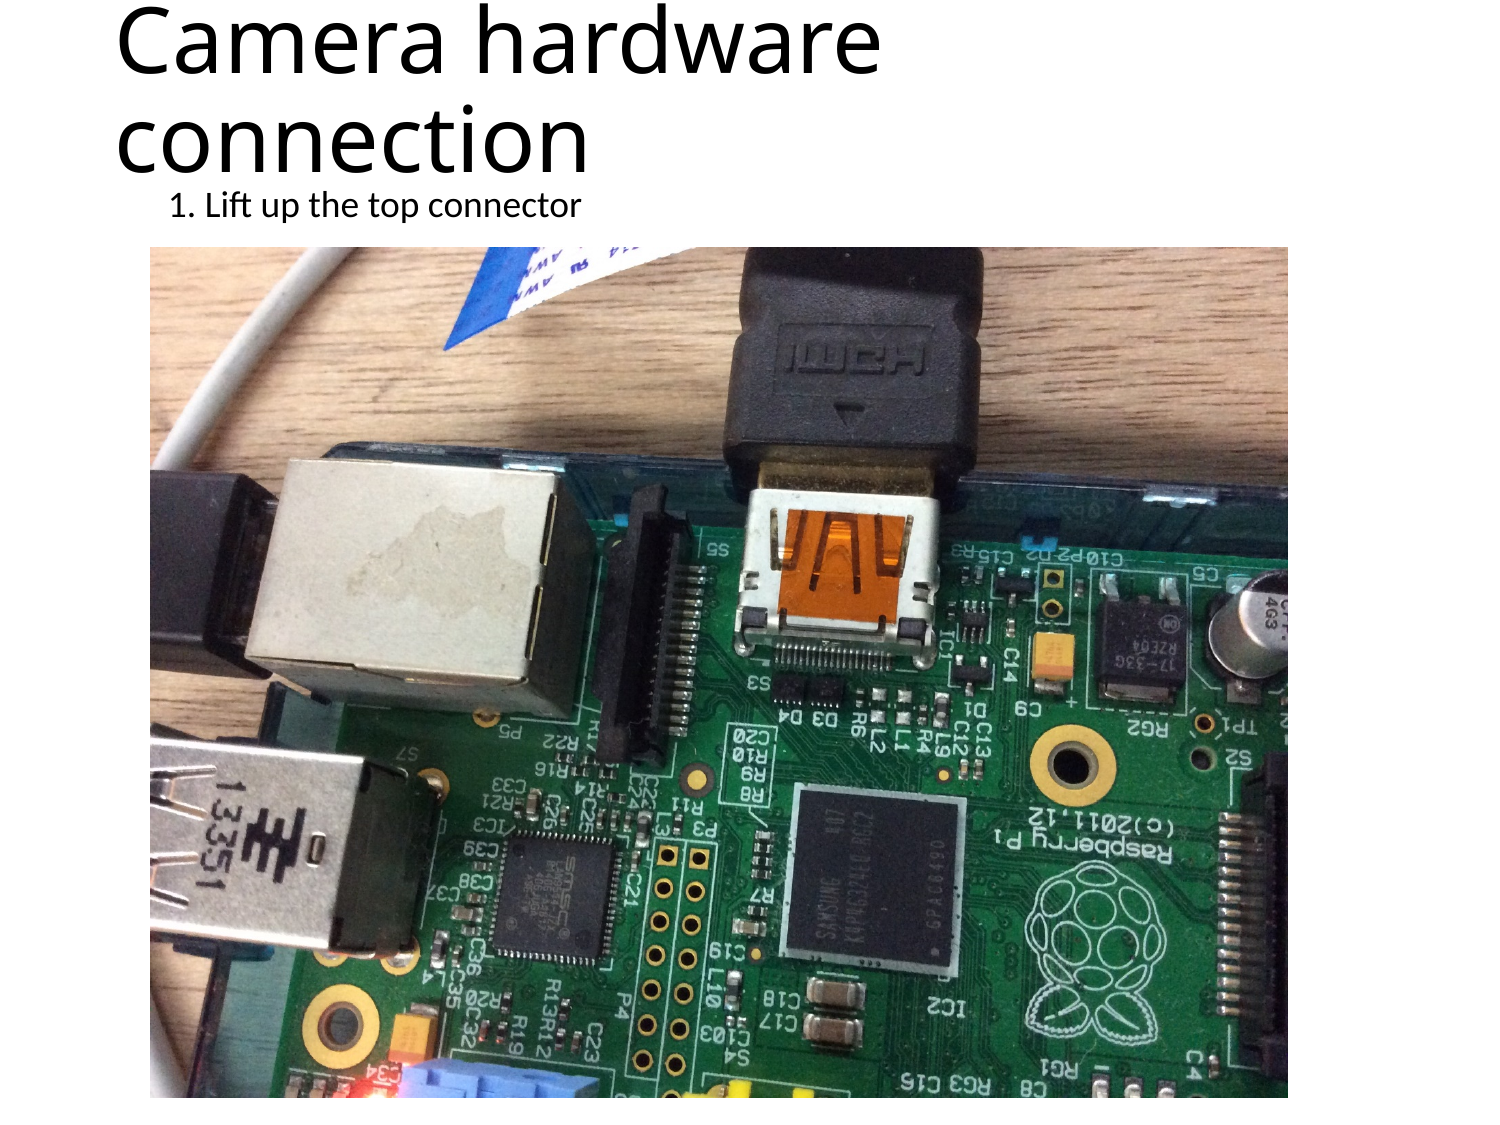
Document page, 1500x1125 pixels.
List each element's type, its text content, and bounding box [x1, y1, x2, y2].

picture [149, 247, 1288, 1098]
title Camera hardware connection [100, 0, 1394, 203]
text_box 1. Lift up the top connector [153, 172, 598, 232]
